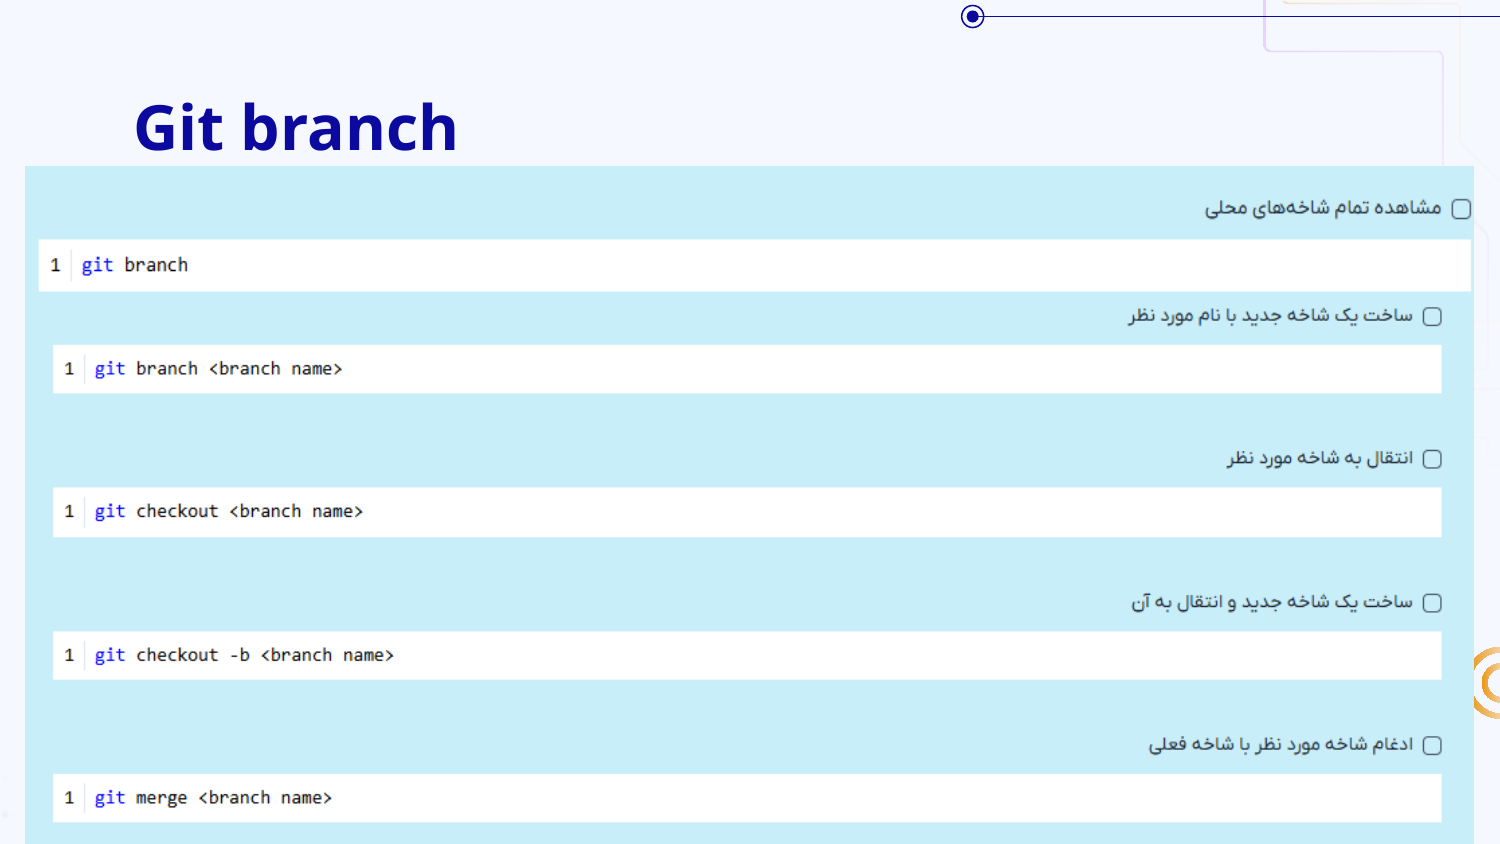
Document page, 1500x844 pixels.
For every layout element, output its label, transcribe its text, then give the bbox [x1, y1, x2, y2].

picture [0, 166, 1474, 844]
title Git branch [118, 72, 1382, 165]
